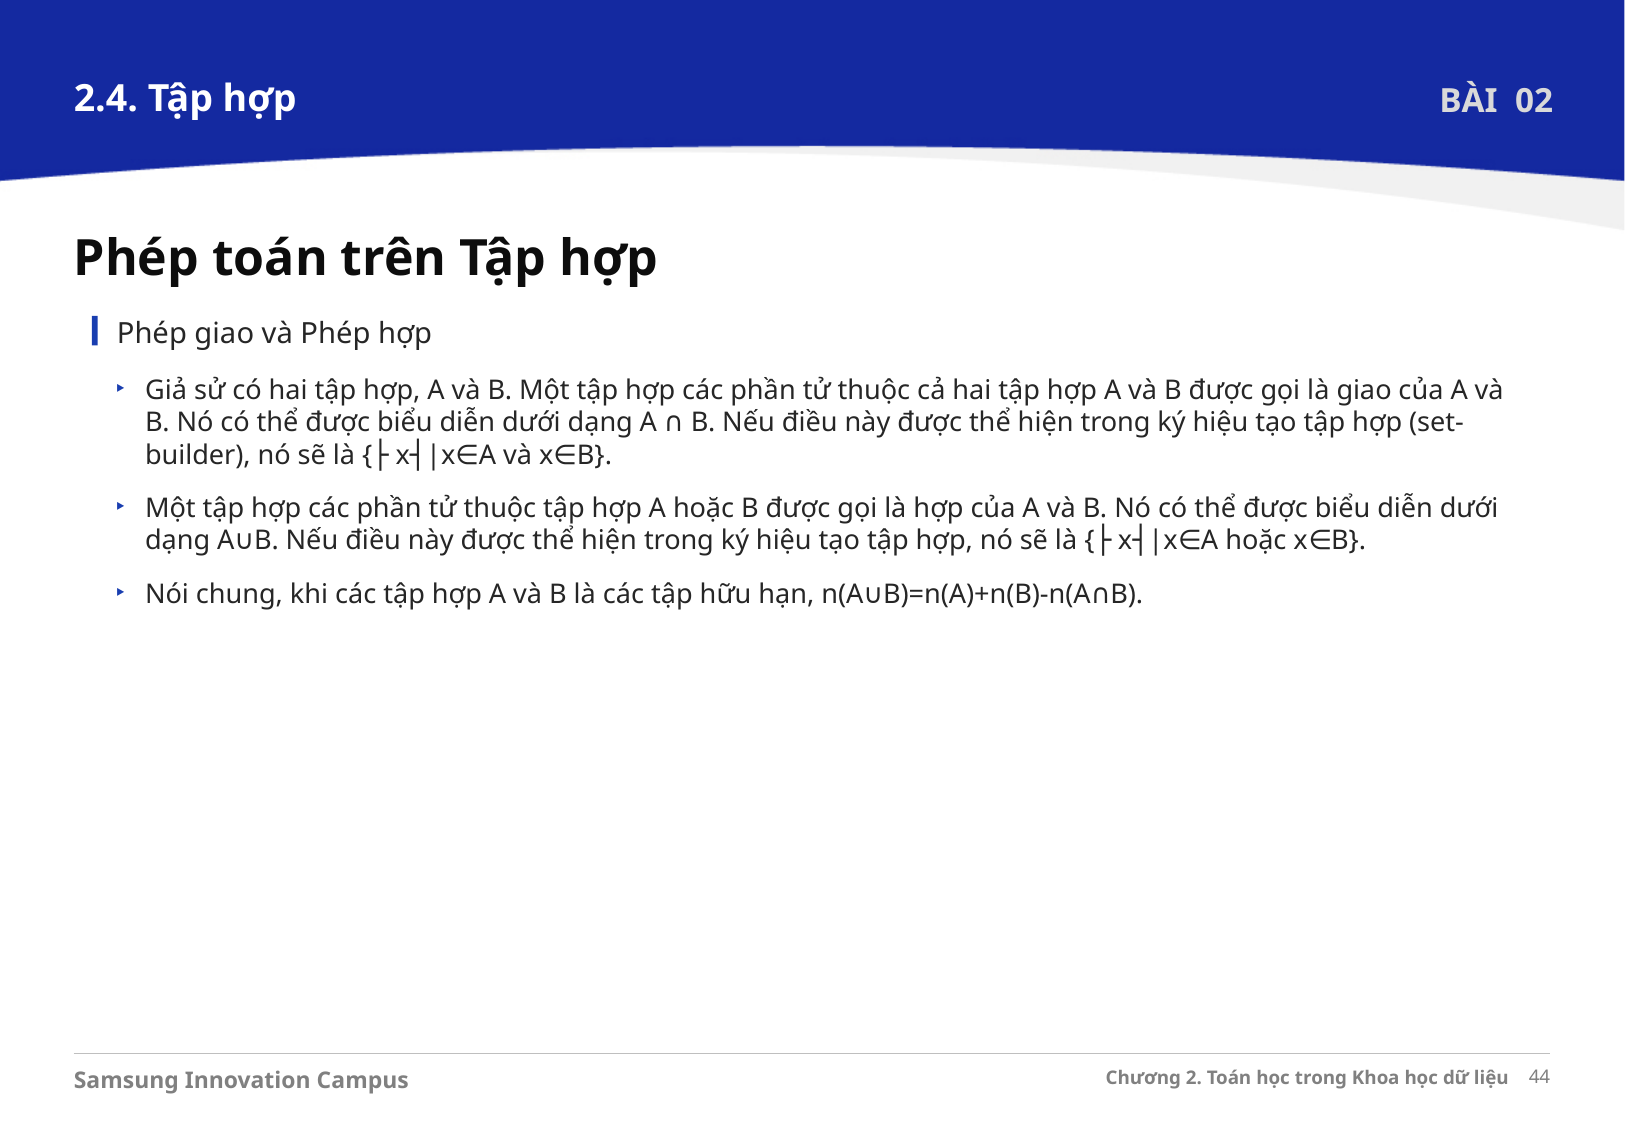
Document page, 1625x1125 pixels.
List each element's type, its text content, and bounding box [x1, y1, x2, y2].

text_box Phép toán trên Tập hợp [73, 224, 1552, 287]
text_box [91, 313, 1533, 350]
text_box Giả sử có hai tập hợp, A và B. Một tập hợp các phần tử thuộc cả hai tập hợp A và B được gọi là giao của A và B. Nó có thể được biểu diễn dưới dạng A ∩ B. Nếu điều này được thể hiện trong ký hiệu tạo tập hợp (set-builder), nó sẽ là {├ x┤|x∈A và x∈B}. Một tập hợp các phần tử thuộc tập hợp A hoặc B được gọi là hợp của A và B. Nó có thể được biểu diễn dưới dạng A∪B. Nếu điều này được thể hiện trong ký hiệu tạo tập hợp, nó sẽ là {├ x┤|x∈A hoặc x∈B}. Nói chung, khi các tập hợp A và B là các tập hữu hạn, n(A∪B)=n(A)+n(B)-n(A∩B). [114, 359, 1552, 621]
picture [0, 0, 1625, 1125]
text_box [73, 73, 1554, 120]
